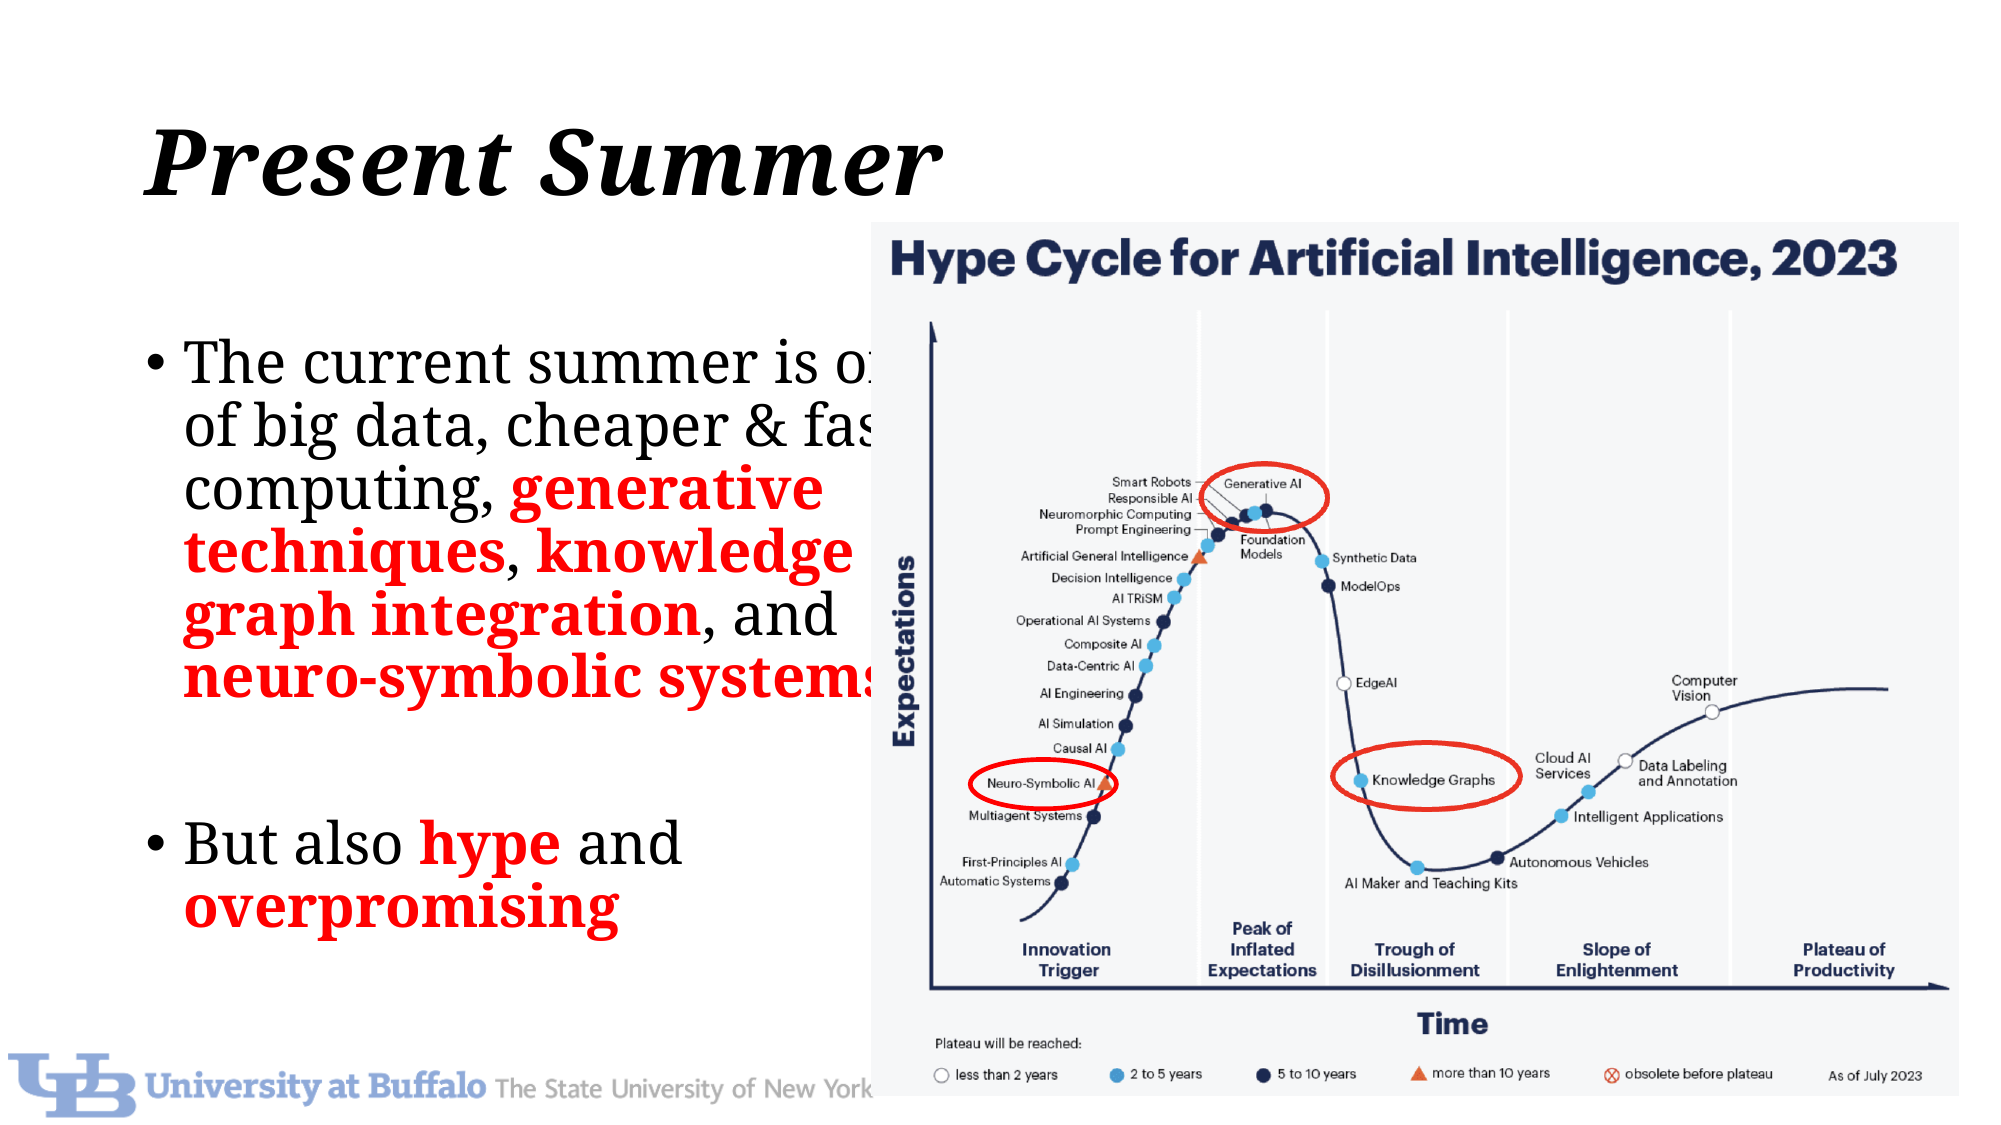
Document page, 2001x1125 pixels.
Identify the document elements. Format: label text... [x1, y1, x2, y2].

title Present Summer [130, 67, 1868, 223]
list The current summer is one of big data, cheaper & faster computing, generative techniques, knowledge graph integration, and neuro-symbolic systems But also hype and overpromising [130, 325, 870, 1078]
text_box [870, 222, 1959, 1097]
